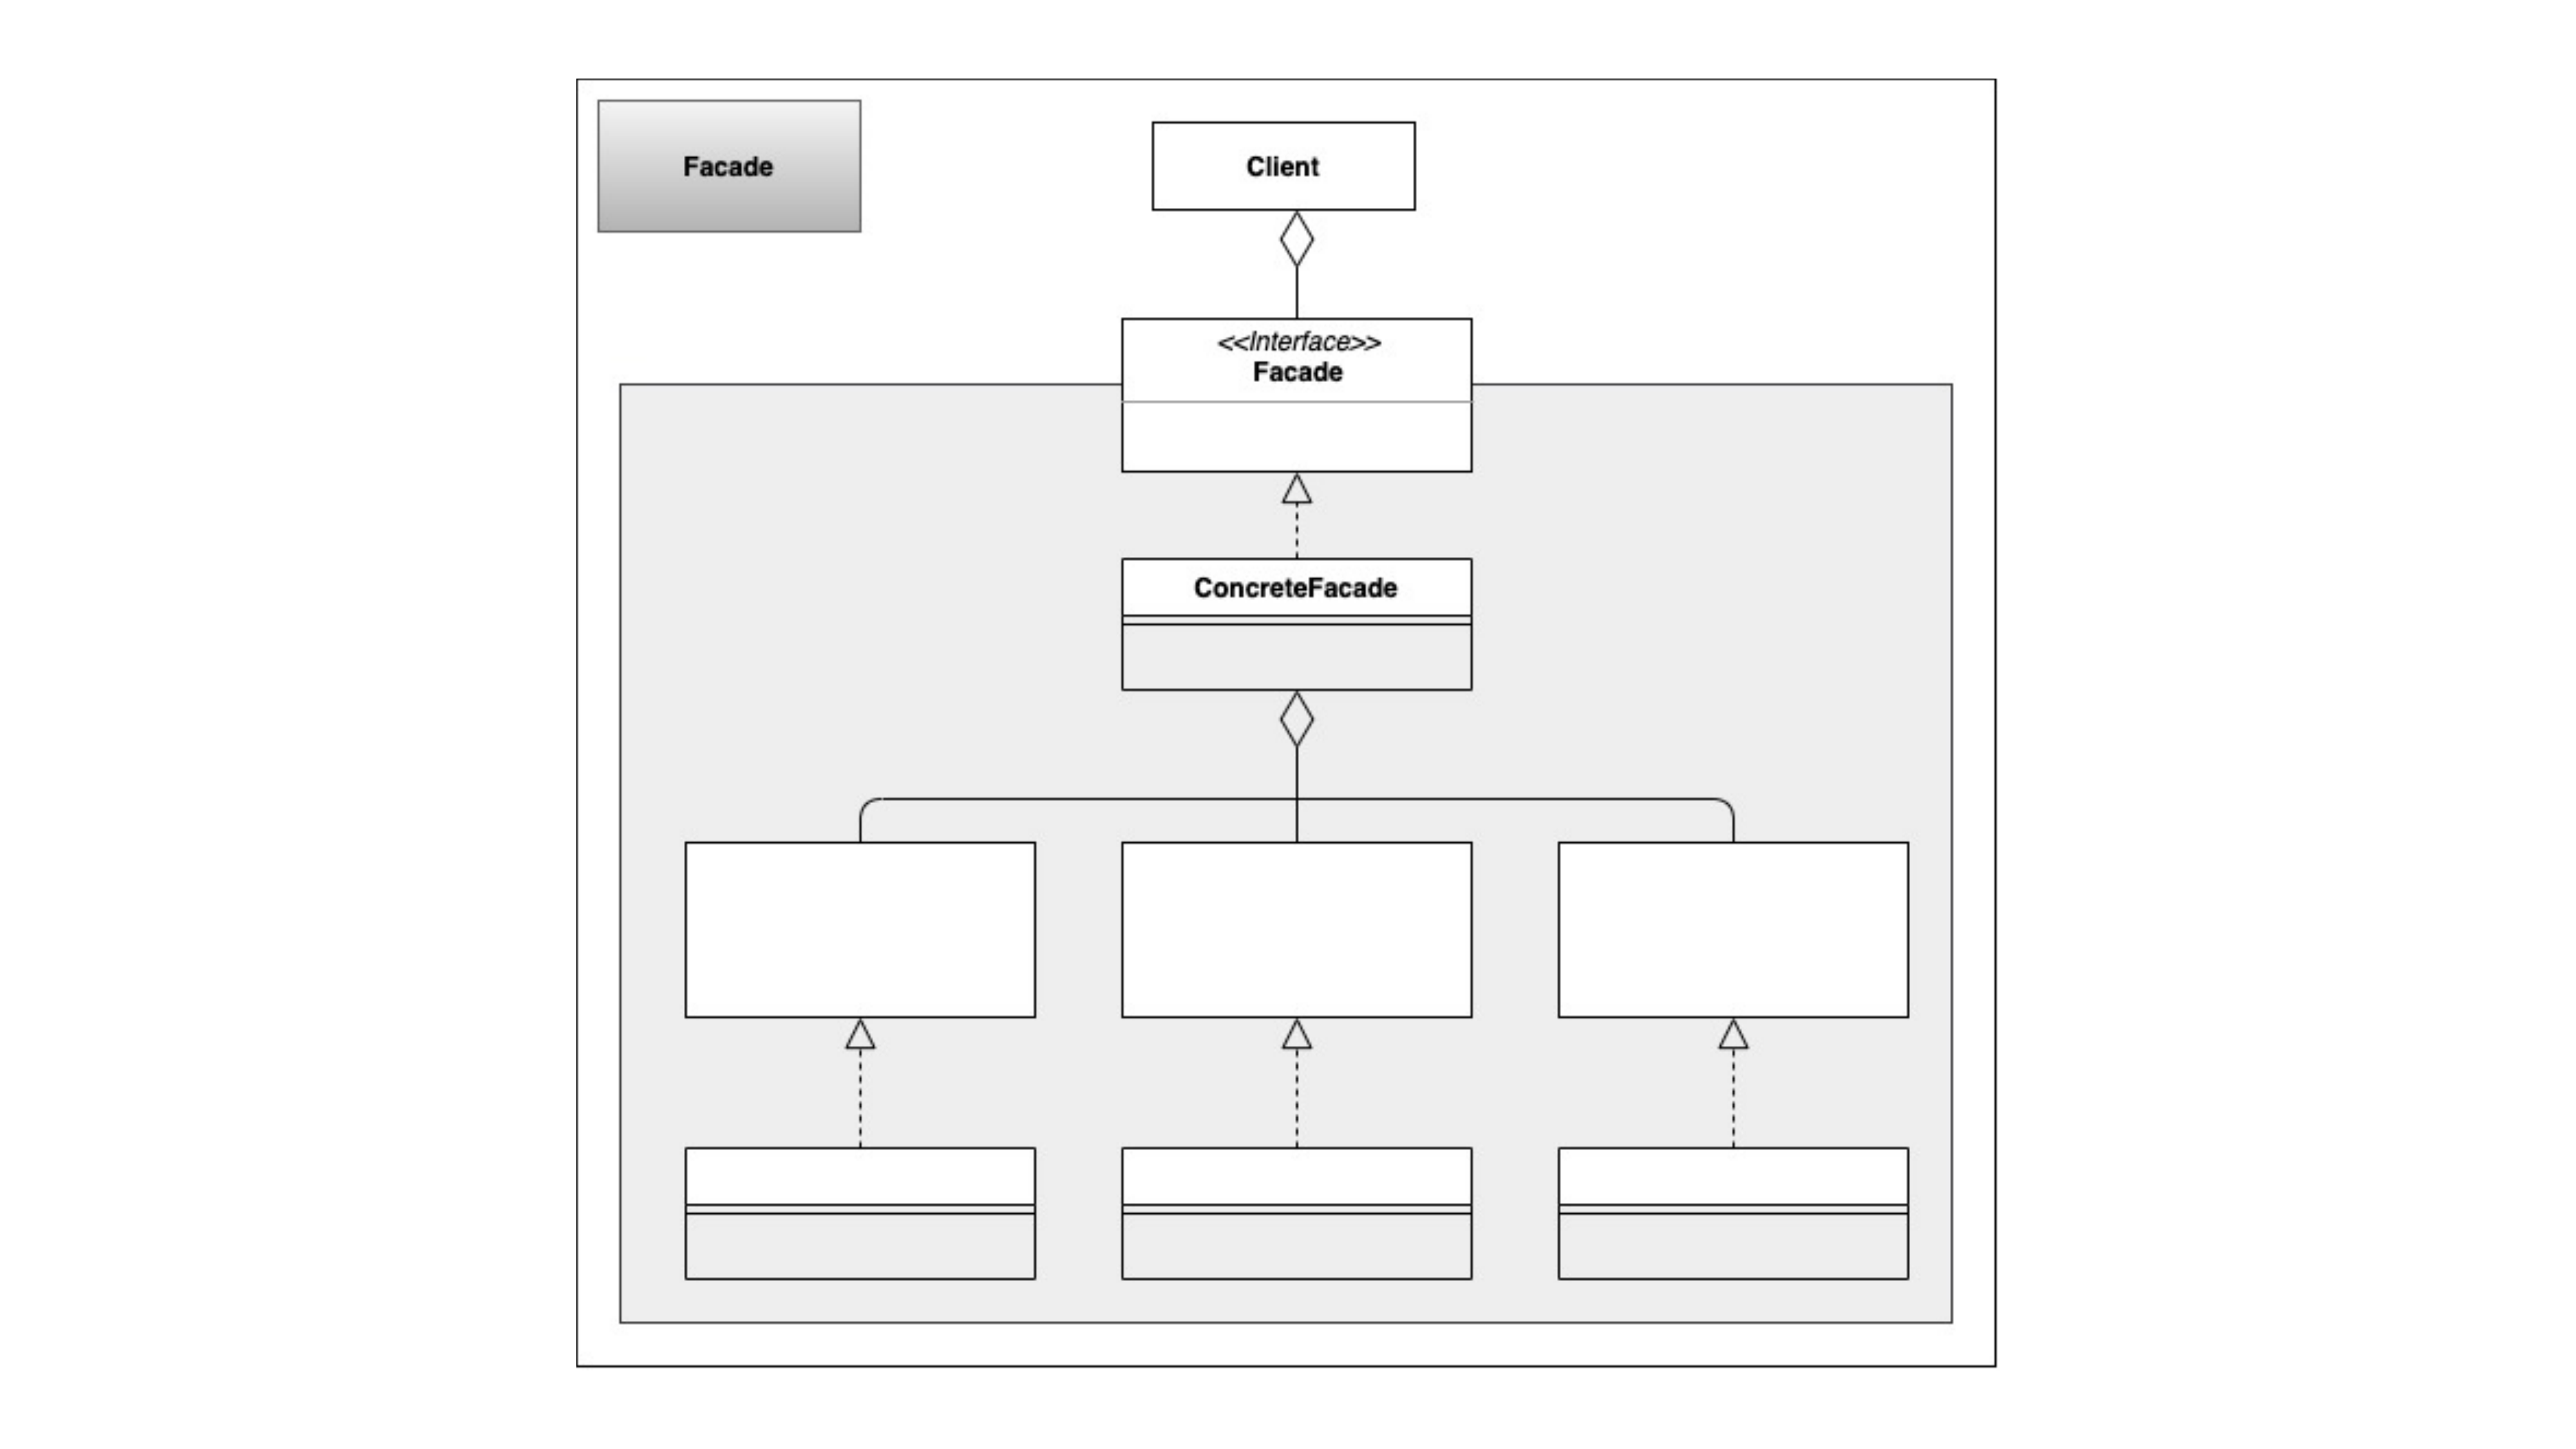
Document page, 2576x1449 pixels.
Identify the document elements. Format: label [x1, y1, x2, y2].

picture [576, 79, 2000, 1370]
